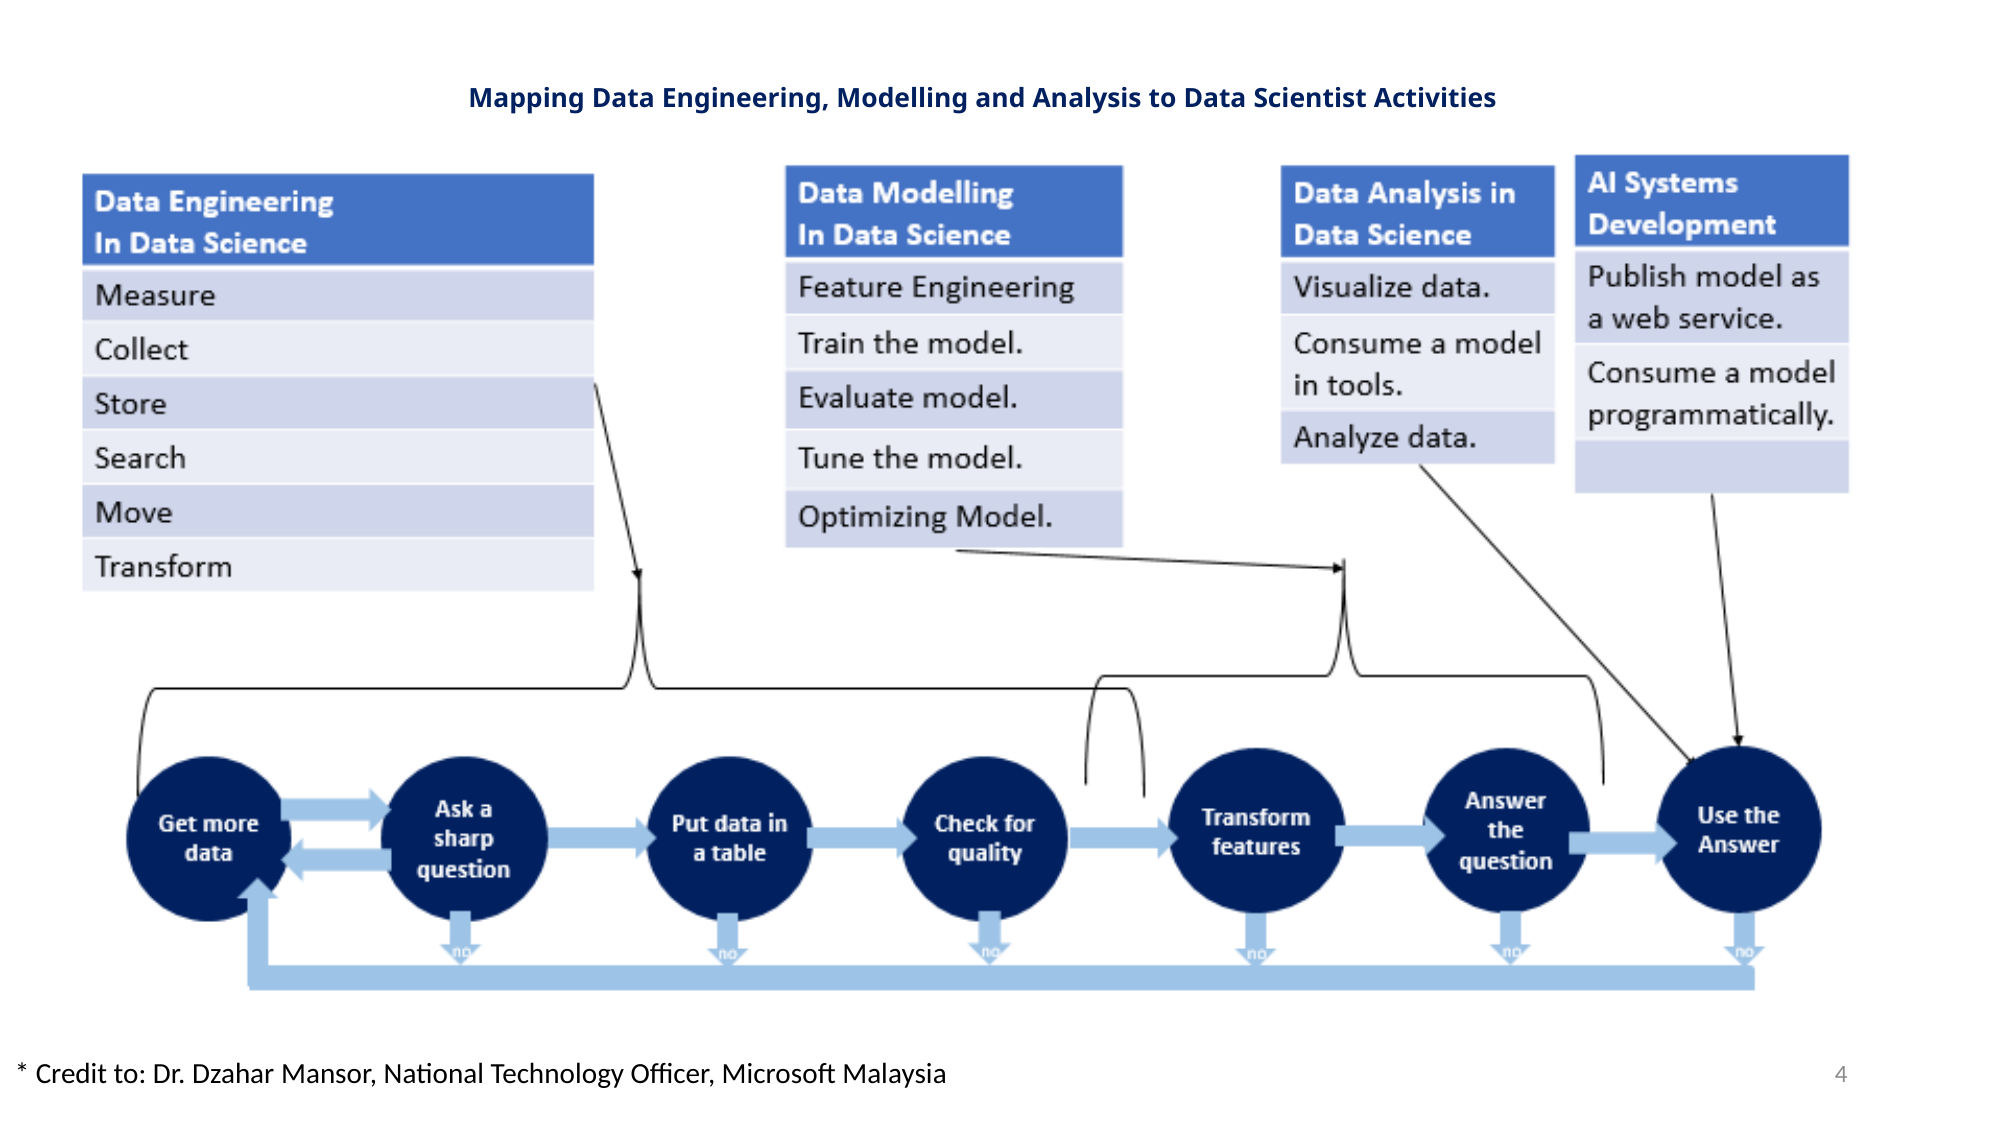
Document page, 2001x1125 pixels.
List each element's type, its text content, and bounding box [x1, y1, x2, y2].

slide_number 4 [1412, 1043, 1863, 1103]
text_box * Credit to: Dr. Dzahar Mansor, National Technology Officer, Microsoft Malaysia [0, 1047, 1000, 1098]
picture [64, 136, 1863, 1043]
title Mapping Data Engineering, Modelling and Analysis to Data Scientist Activities [71, 76, 1902, 167]
